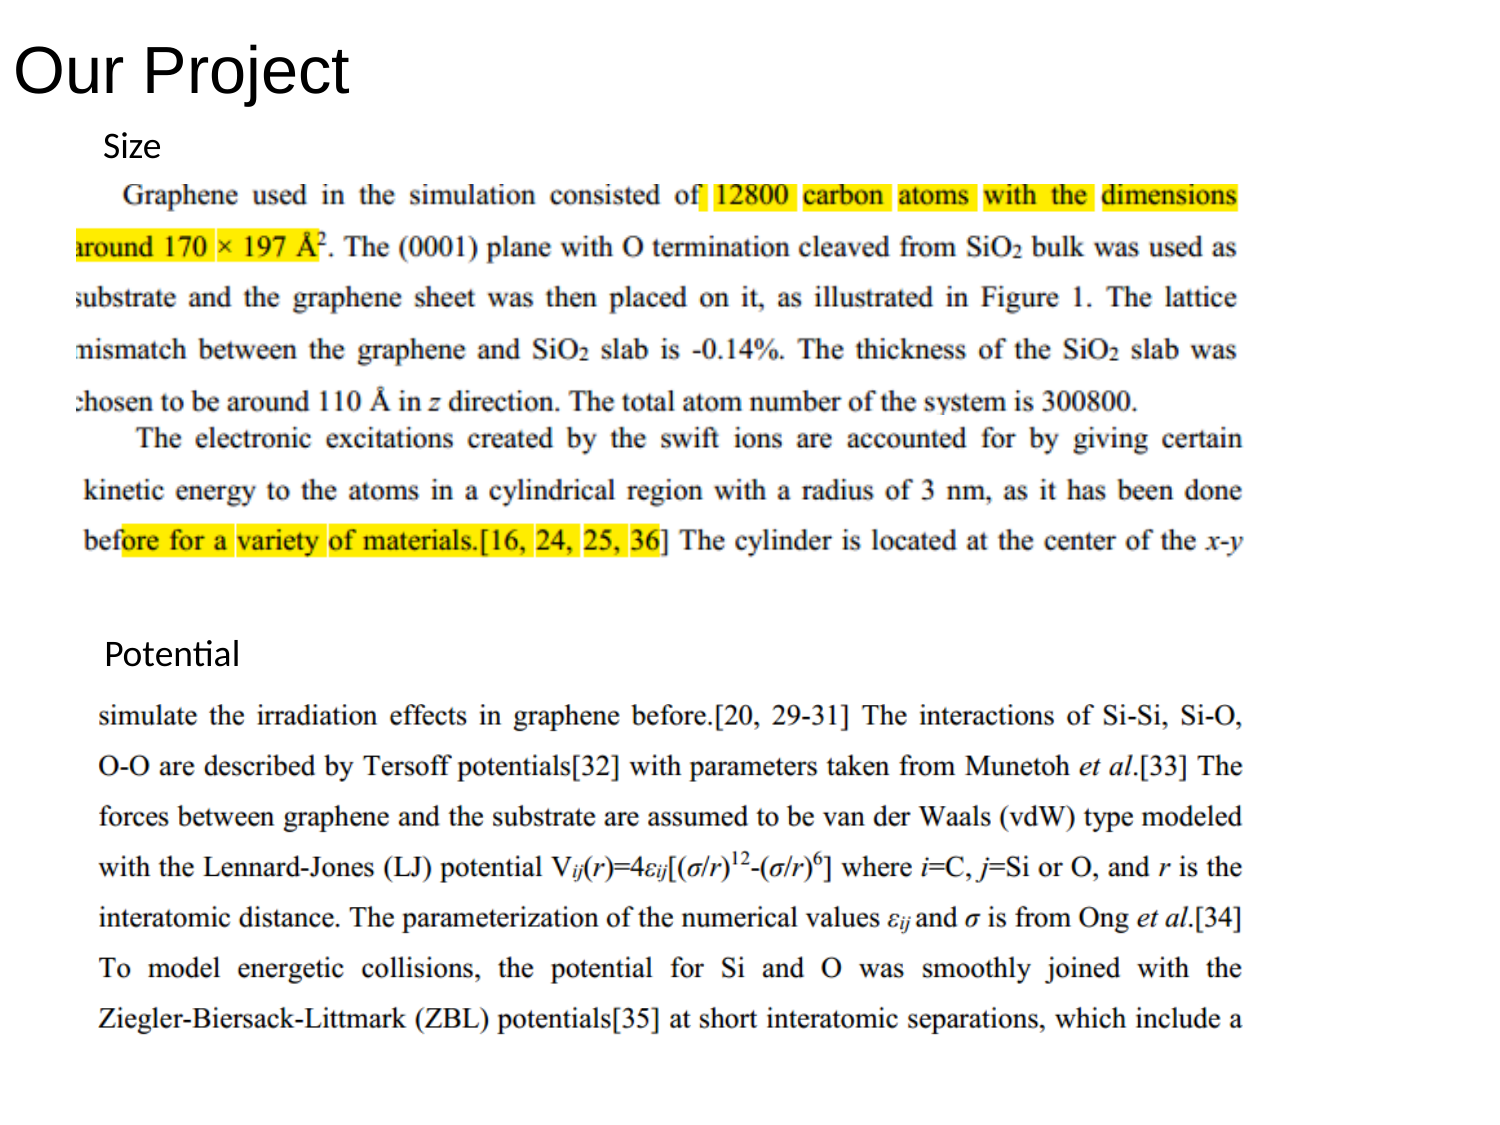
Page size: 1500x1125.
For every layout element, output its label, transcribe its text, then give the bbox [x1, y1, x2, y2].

text_box Size [88, 113, 337, 174]
text_box Potential [89, 621, 338, 682]
picture [98, 703, 1258, 1042]
picture [76, 184, 1257, 416]
picture [76, 420, 1257, 565]
text_box Our Project [13, 0, 1364, 161]
